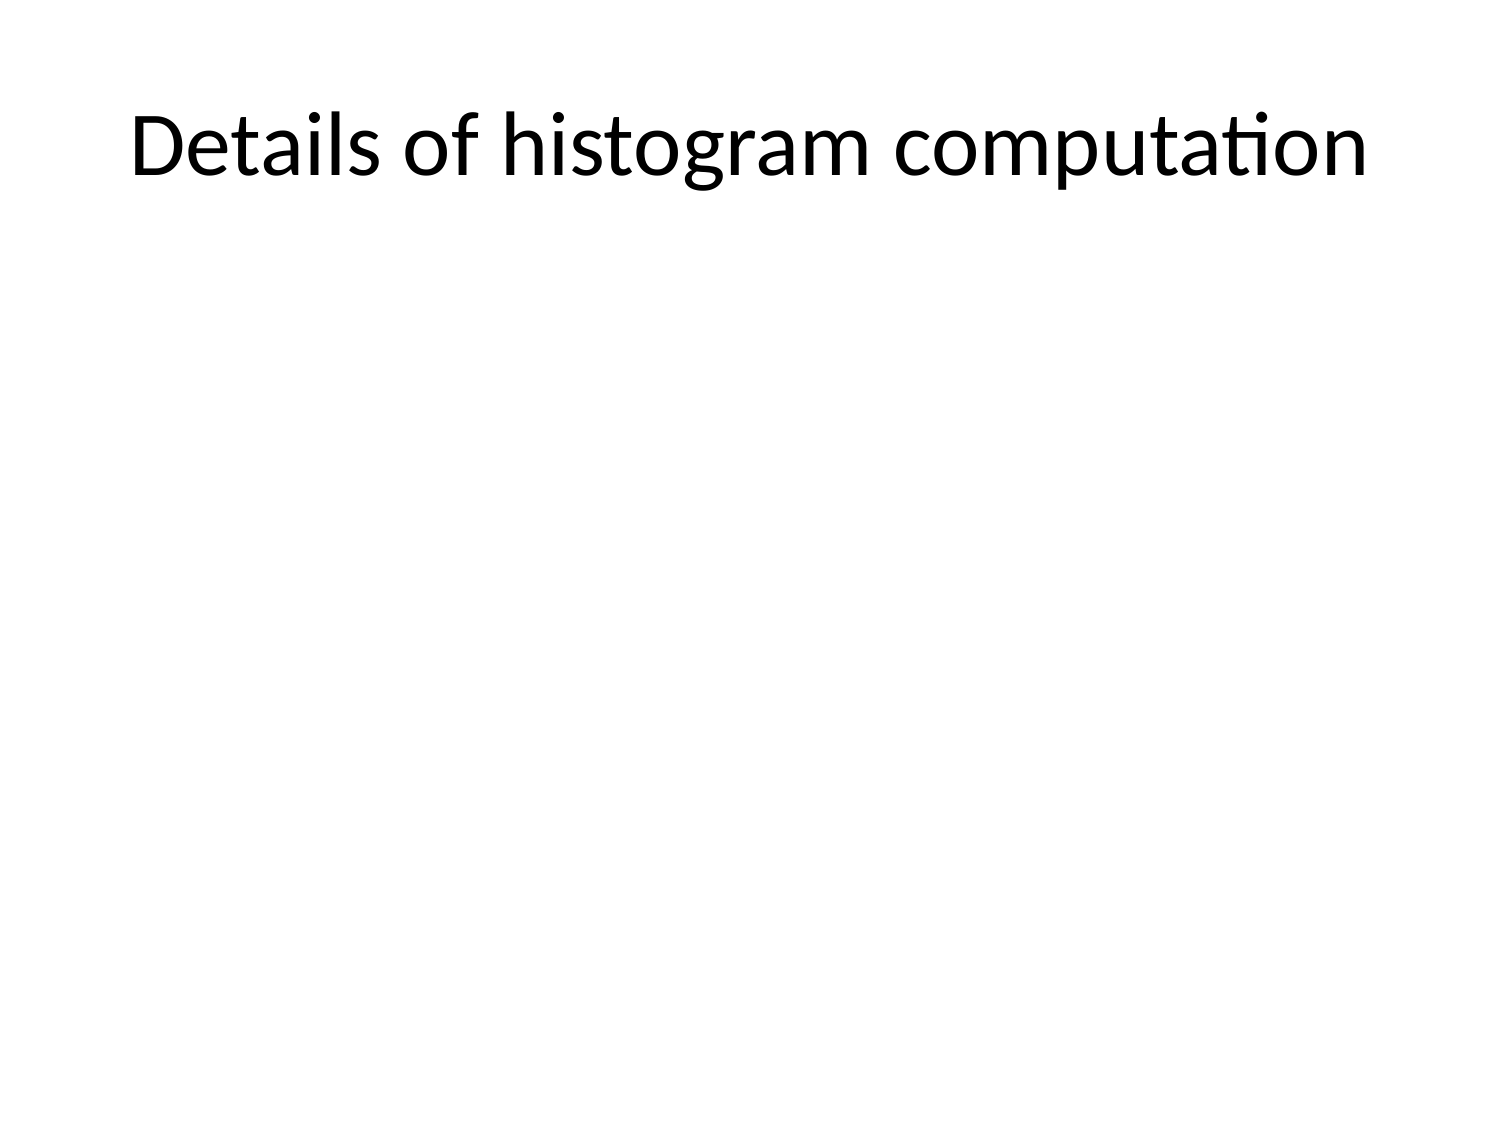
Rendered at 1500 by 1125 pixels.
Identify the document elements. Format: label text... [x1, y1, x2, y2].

title Details of histogram computation [75, 45, 1425, 233]
